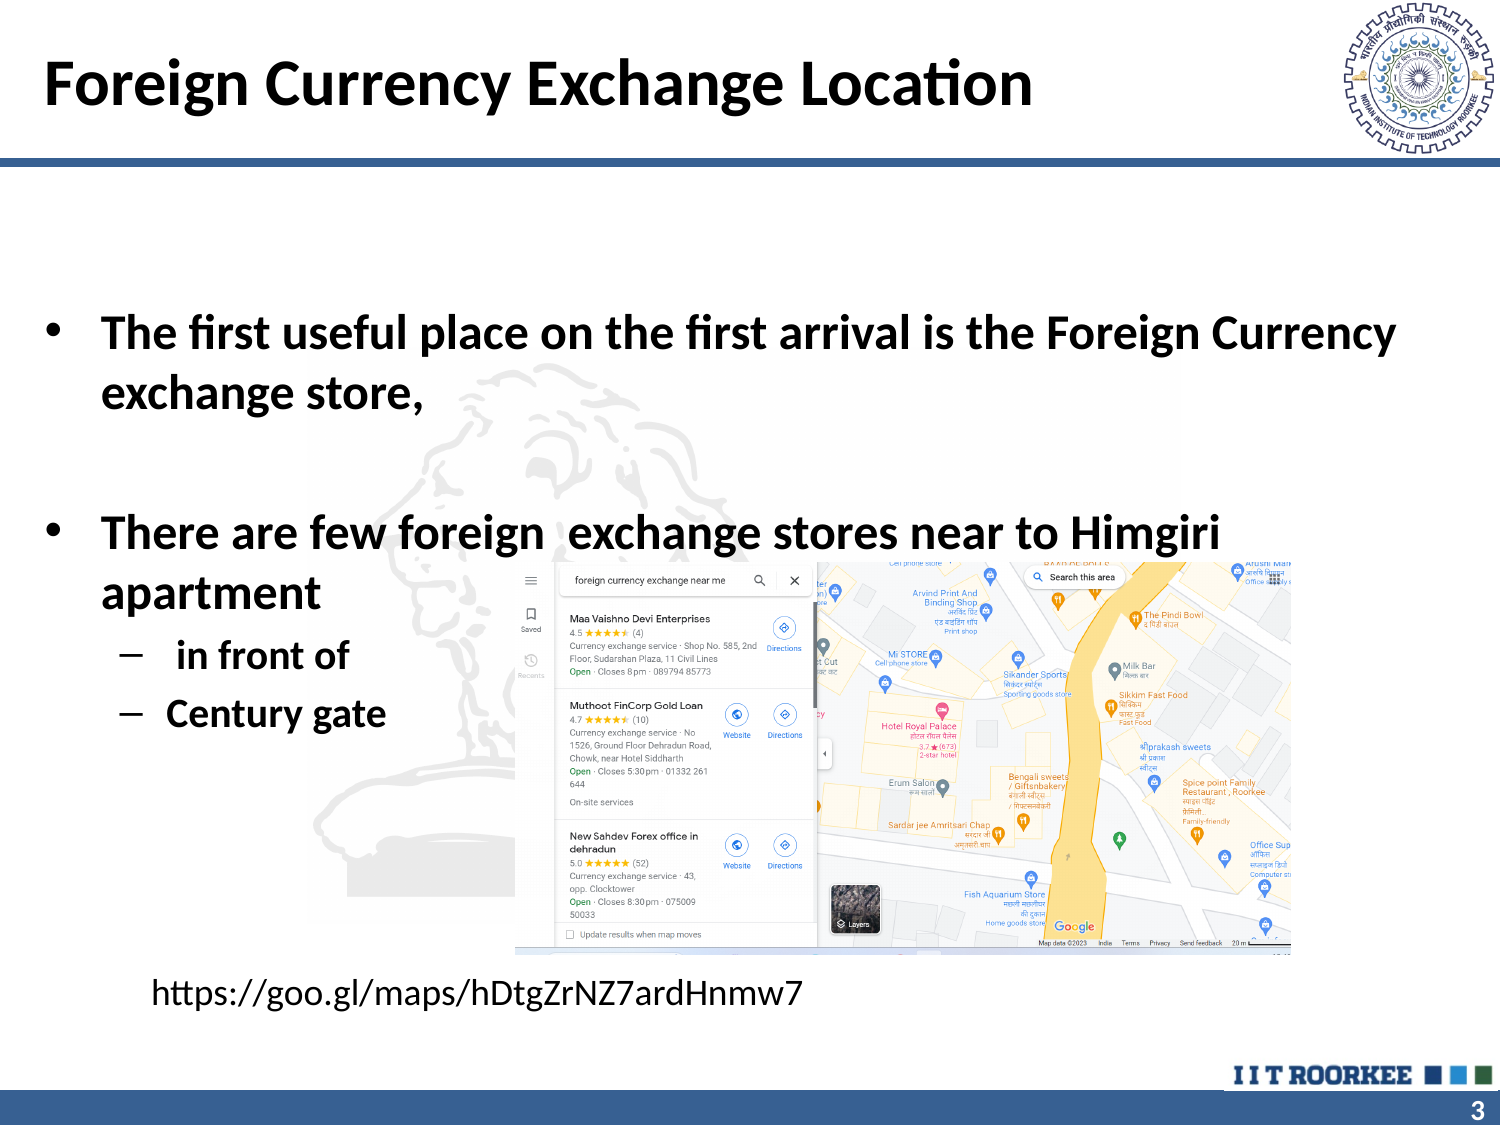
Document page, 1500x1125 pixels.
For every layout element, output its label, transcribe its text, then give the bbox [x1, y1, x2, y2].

picture [1339, 0, 1500, 158]
picture [307, 562, 1291, 955]
text_box https://goo.gl/maps/hDtgZrNZ7ardHnmw7 [136, 960, 896, 1021]
picture [1224, 1057, 1498, 1091]
title Foreign Currency Exchange Location [29, 33, 1185, 125]
list The first useful place on the first arrival is the Foreign Currency exchange store, There are few foreign exchange stores near to Himgiri apartment in front of Century gate [29, 291, 1468, 891]
